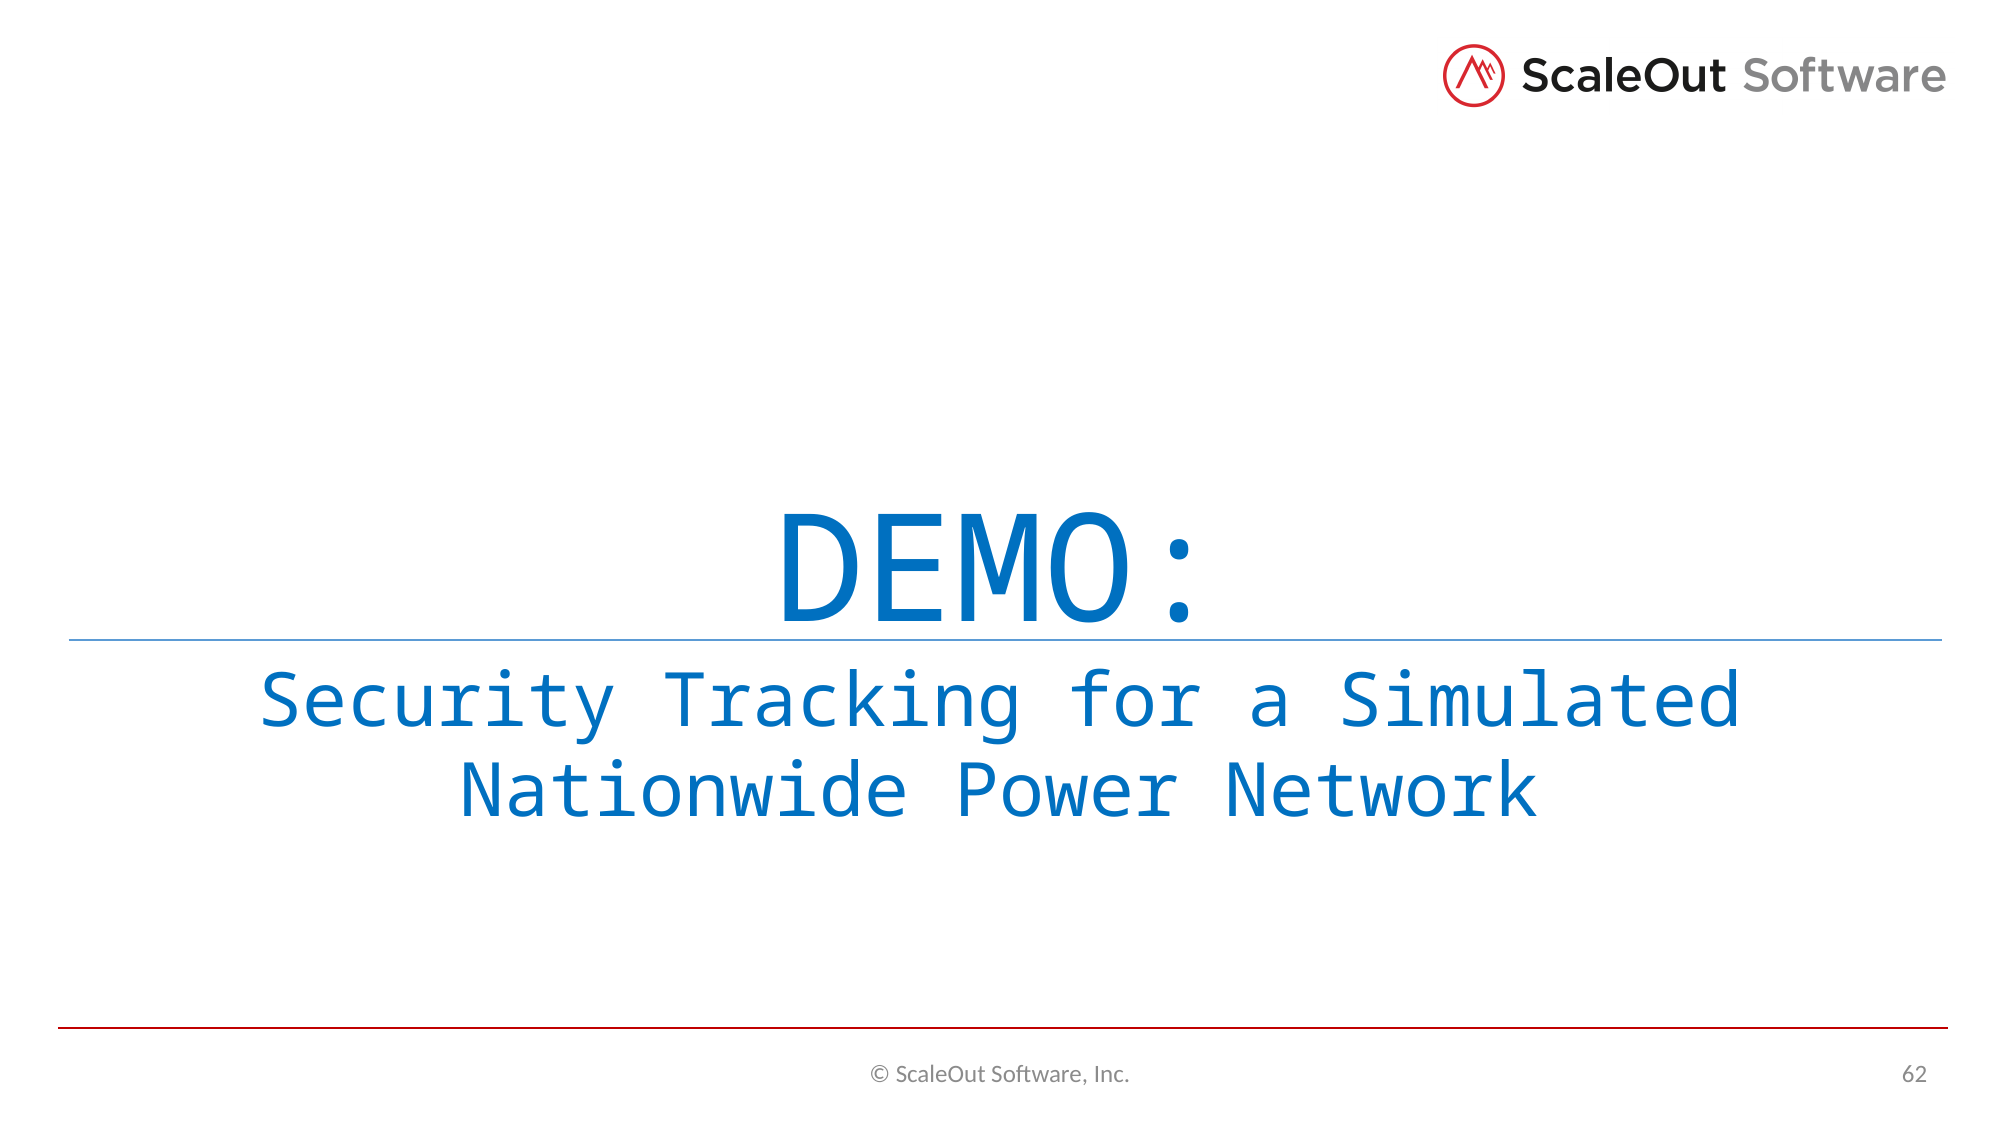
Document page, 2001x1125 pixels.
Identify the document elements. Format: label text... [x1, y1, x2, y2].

text_box DEMO: Security Tracking for a Simulated Nationwide Power Network [68, 148, 1932, 639]
slide_number 62 [1598, 1042, 1943, 1103]
picture [1437, 37, 1955, 115]
footer © ScaleOut Software, Inc. [549, 1042, 1450, 1103]
text_box DEMO: Security Tracking for a Simulated Nationwide Power Network [68, 641, 1932, 884]
